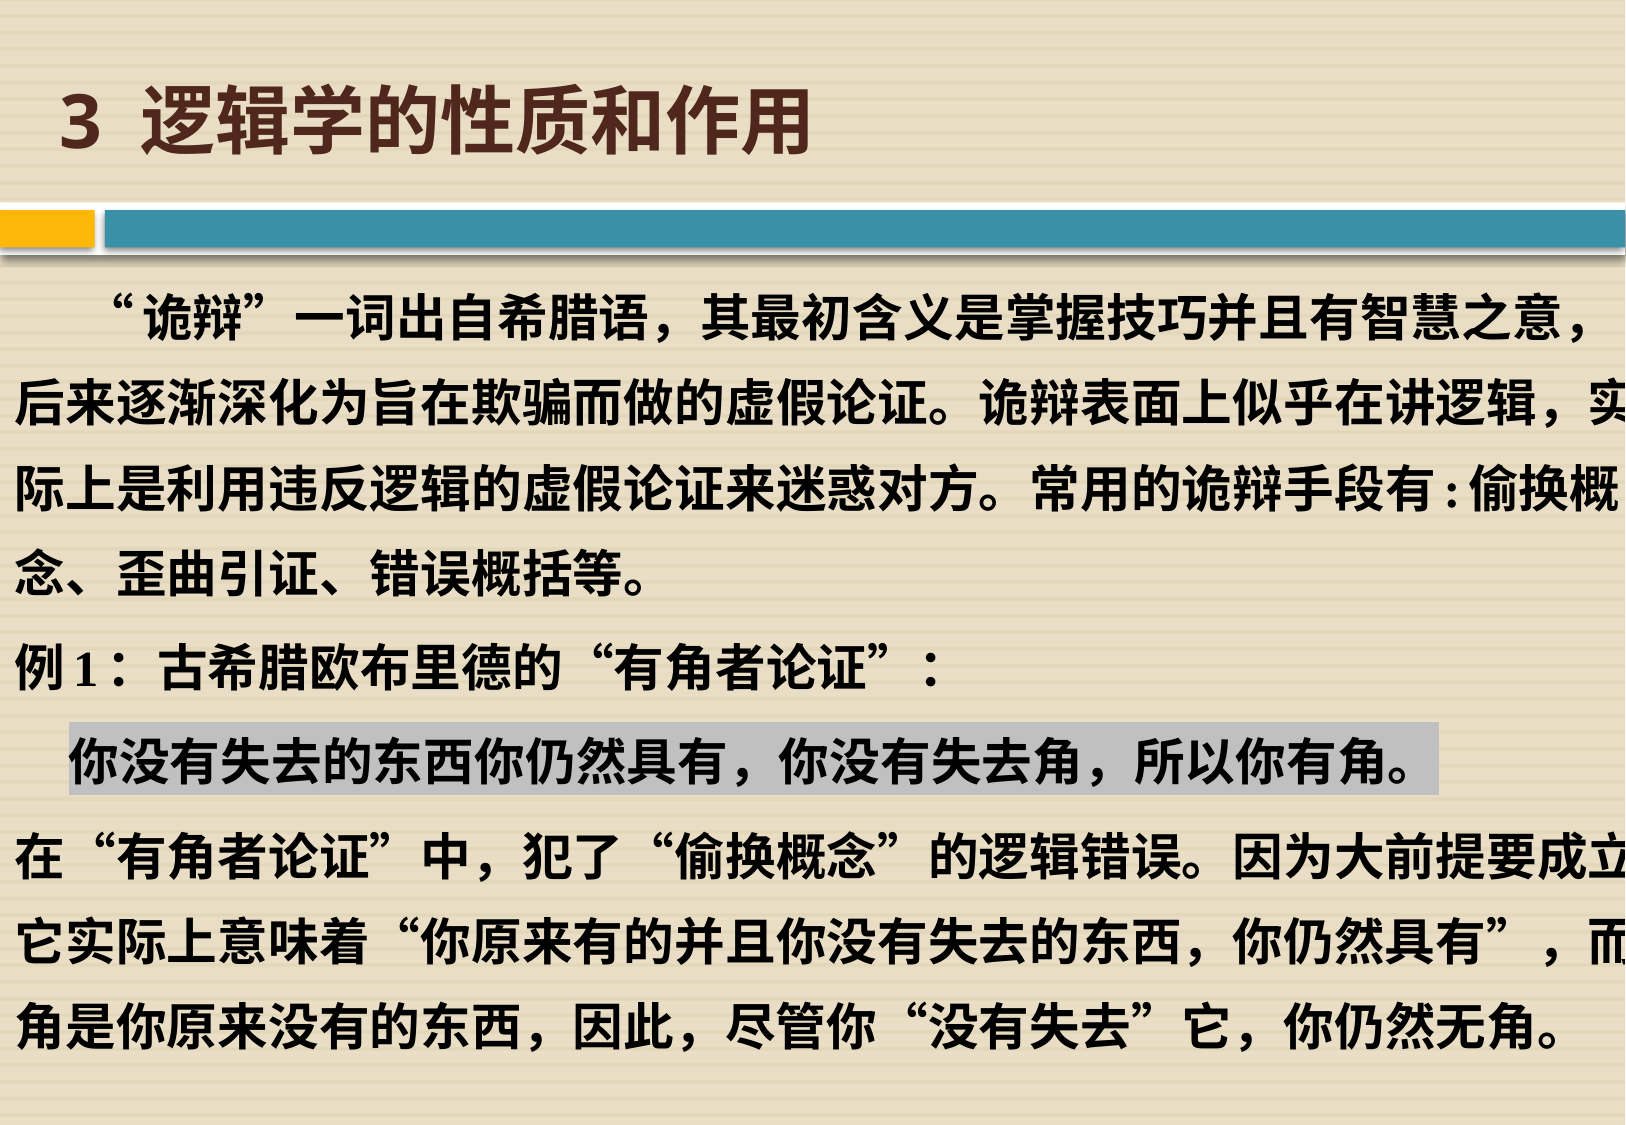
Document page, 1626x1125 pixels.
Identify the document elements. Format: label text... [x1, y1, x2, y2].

title 3 逻辑学的性质和作用 [44, 37, 1558, 184]
list “诡辩”一词出自希腊语，其最初含义是掌握技巧并且有智慧之意，后来逐渐深化为旨在欺骗而做的虚假论证。诡辩表面上似乎在讲逻辑，实际上是利用违反逻辑的虚假论证来迷惑对方。常用的诡辩手段有:偷换概念、歪曲引证、错误概括等。 例1：古希腊欧布里德的“有角者论证”： 你没有失去的东西你仍然具有，你没有失去角，所以你有角。 在“有角者论证”中，犯了“偷换概念”的逻辑错误。因为大前提要成立，它实际上意味着“你原来有的并且你没有失去的东西，你仍然具有”，而角是你原来没有的东西，因此，尽管你“没有失去”它，你仍然无角。 [0, 184, 1625, 1125]
